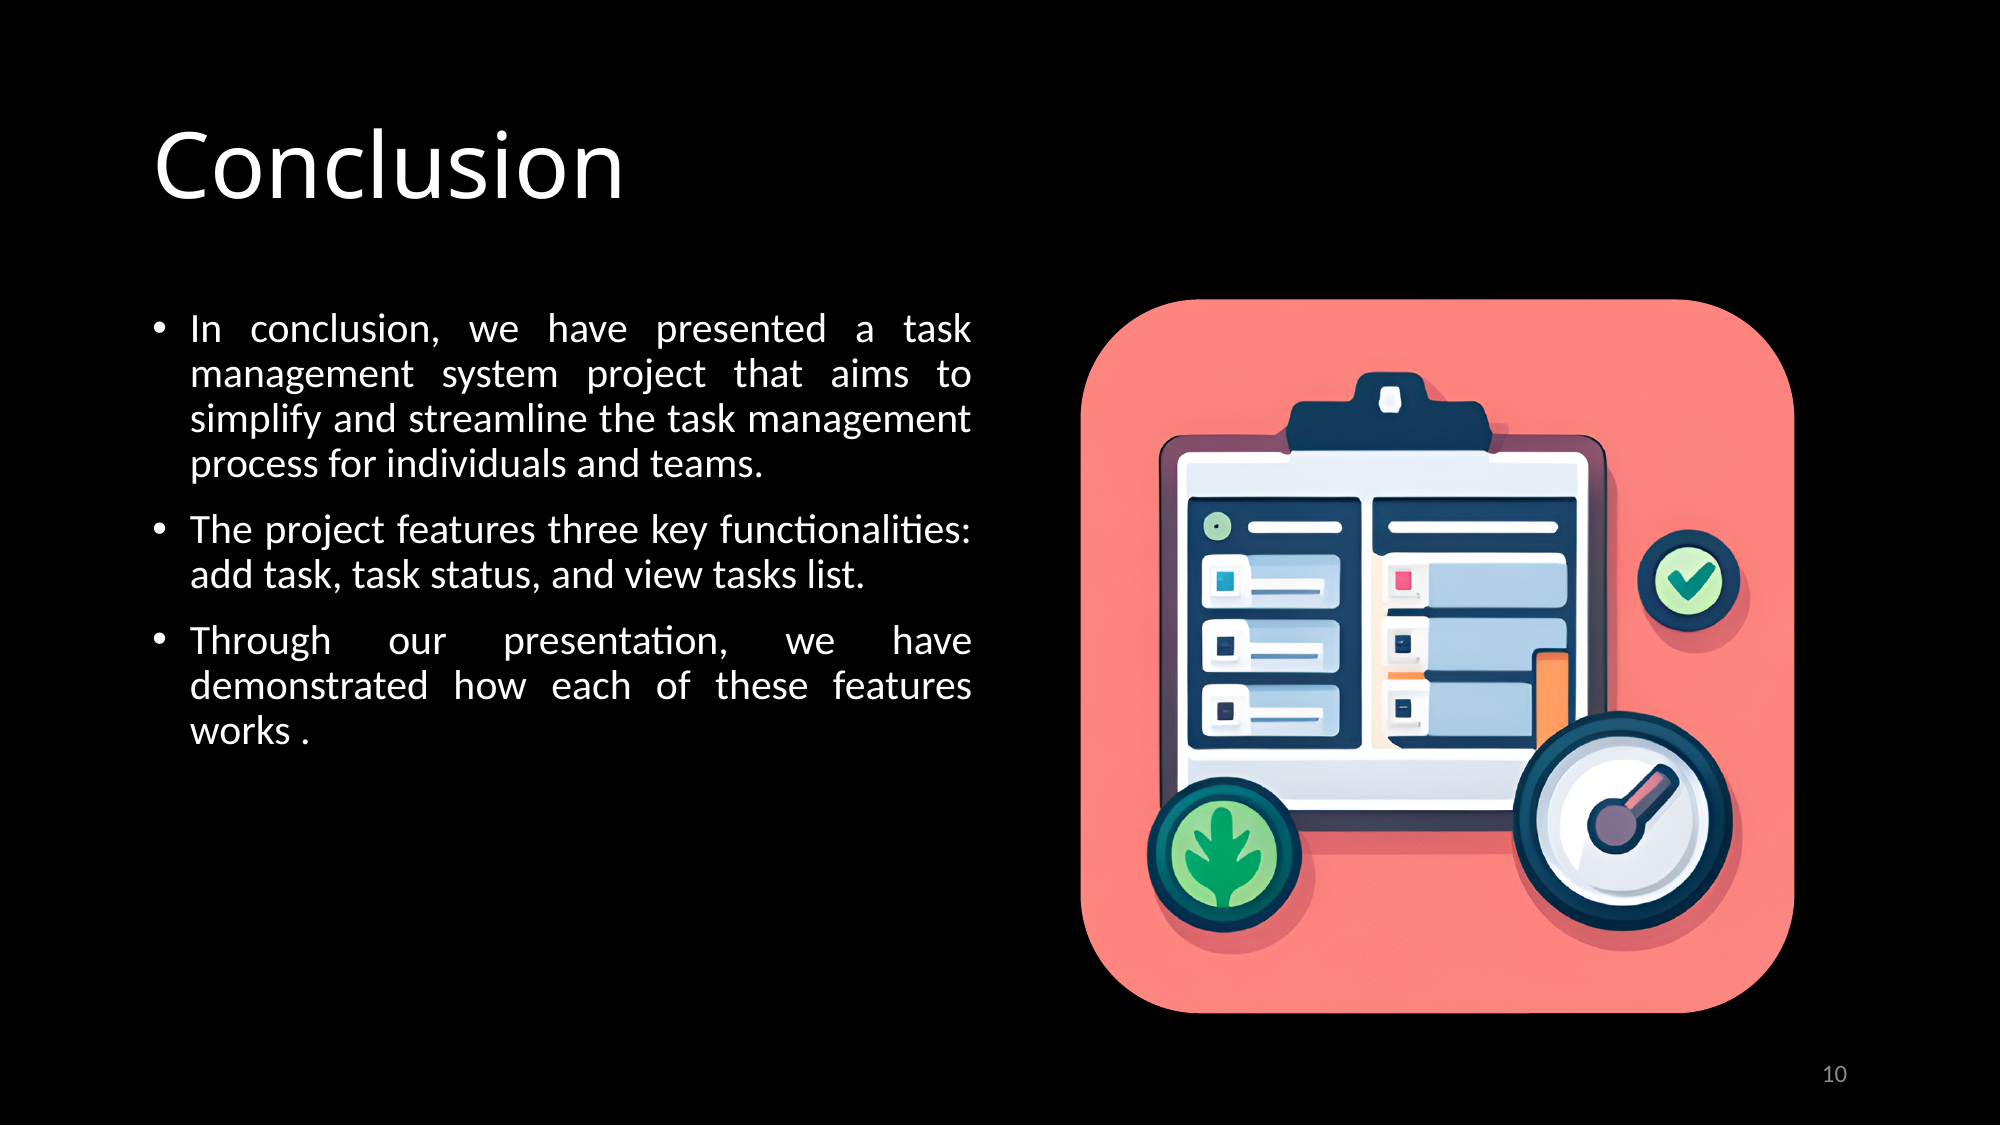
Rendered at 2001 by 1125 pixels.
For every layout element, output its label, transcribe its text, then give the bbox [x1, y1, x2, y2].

slide_number 10 [1412, 1042, 1863, 1103]
list In conclusion, we have presented a task management system project that aims to simplify and streamline the task management process for individuals and teams. The project features three key functionalities: add task, task status, and view tasks list. Through our presentation, we have demonstrated how each of these features works . [137, 299, 988, 1014]
title Conclusion [137, 59, 1863, 278]
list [1080, 299, 1795, 1014]
